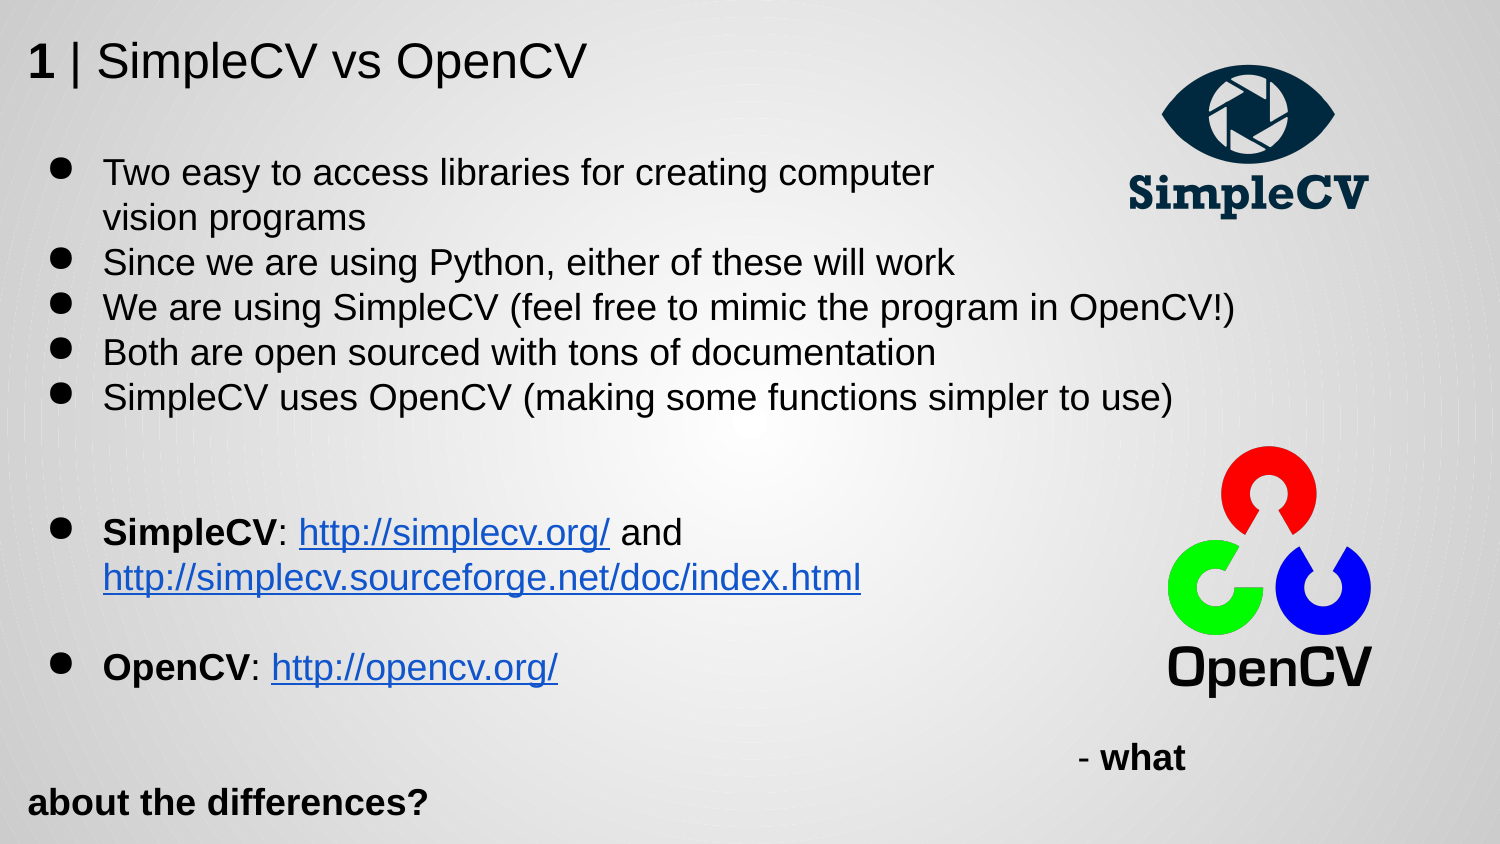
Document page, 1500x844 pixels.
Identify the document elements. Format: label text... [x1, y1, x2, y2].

picture [1167, 446, 1372, 698]
text_box 1 | SimpleCV vs OpenCV [12, 14, 1296, 104]
subtitle Two easy to access libraries for creating computer vision programs Since we are using Python, either of these will work We are using SimpleCV (feel free to mimic the program in OpenCV!) Both are open sourced with tons of documentation SimpleCV uses OpenCV (making some functions simpler to use) SimpleCV: http://simplecv.org/ and http://simplecv.sourceforge.net/doc/index.html OpenCV: http://opencv.org/ - what about the differences? [12, 133, 1272, 751]
picture [1125, 61, 1372, 223]
